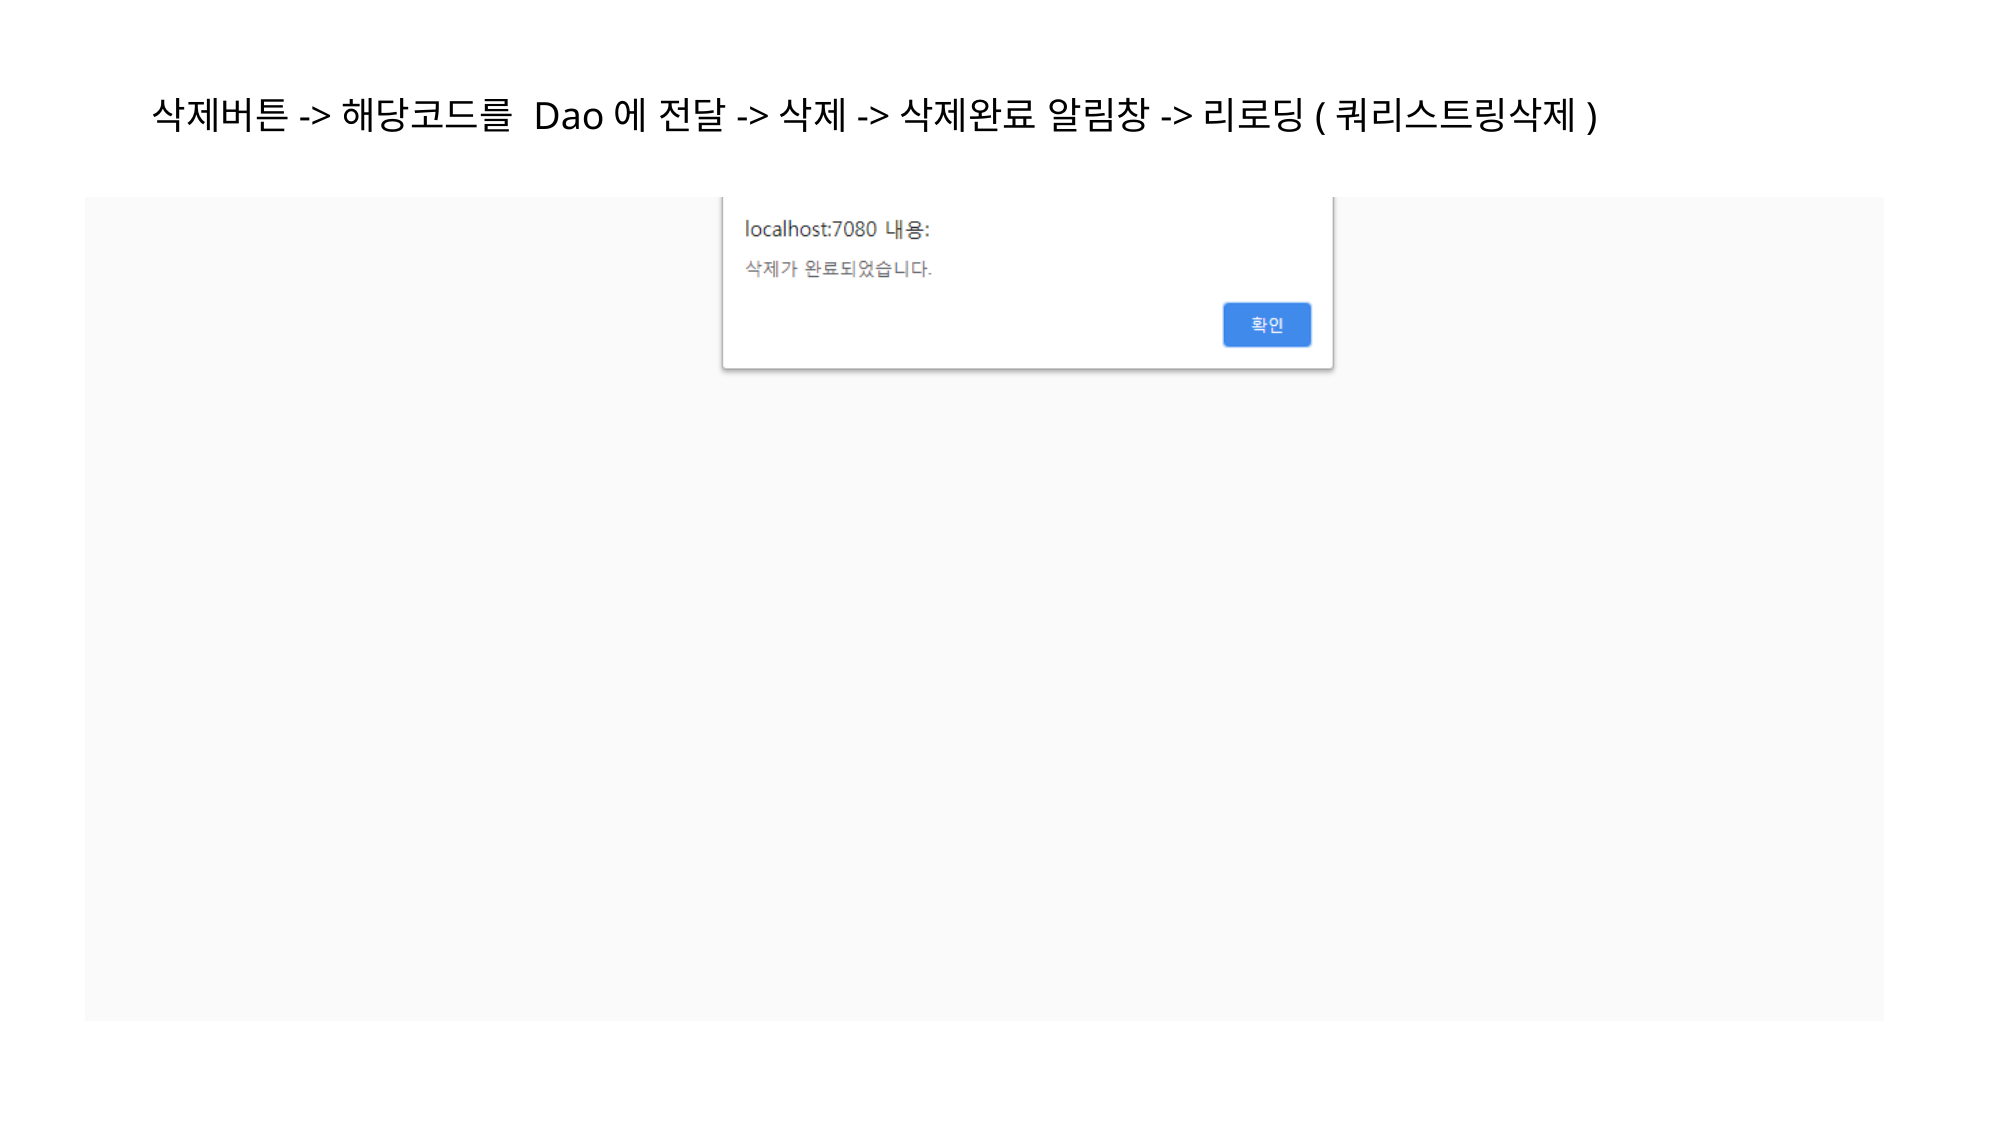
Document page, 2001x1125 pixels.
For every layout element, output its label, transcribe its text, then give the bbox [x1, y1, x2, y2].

picture [85, 197, 1884, 1021]
text_box 삭제버튼->해당코드를 Dao에 전달->삭제->삭제완료 알림창->리로딩(쿼리스트링삭제) [137, 84, 1833, 145]
